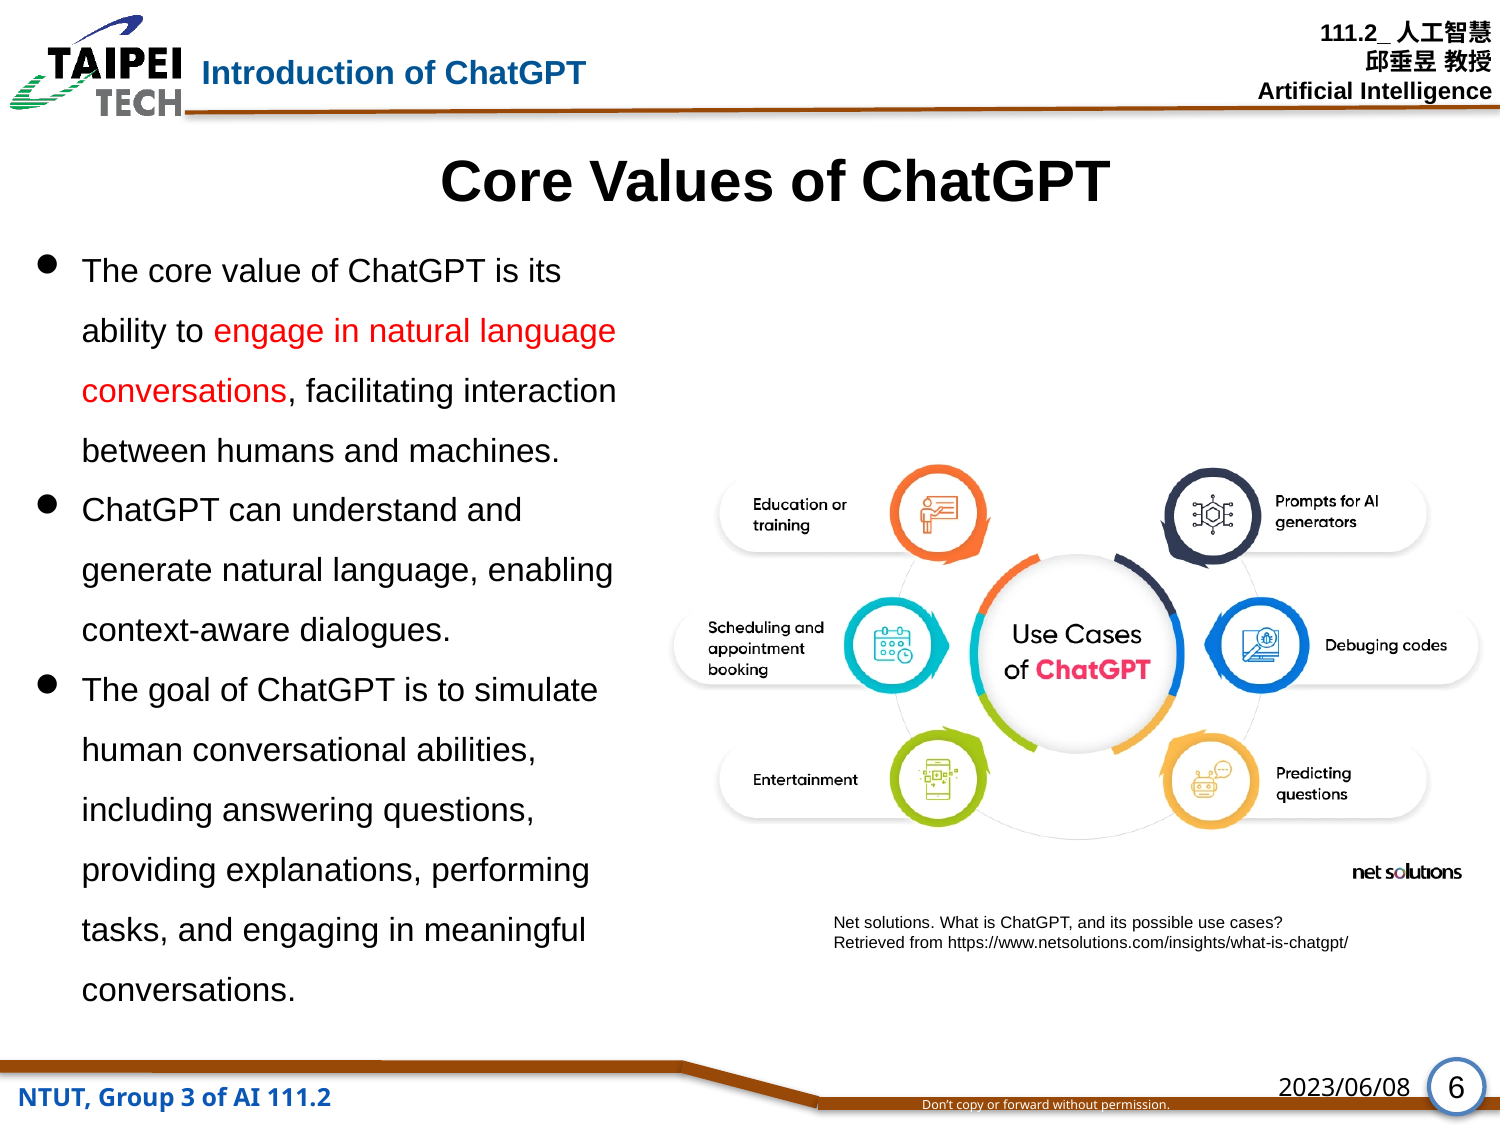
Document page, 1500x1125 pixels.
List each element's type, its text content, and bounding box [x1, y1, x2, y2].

text_box Core Values of ChatGPT [426, 135, 1190, 221]
text_box Net solutions. What is ChatGPT, and its possible use cases? Retrieved from https://www.netsolutions.com/insights/what-is-chatgpt/ [826, 912, 1467, 960]
slide_number 6 [1439, 1059, 1493, 1111]
text_box The core value of ChatGPT is its ability to engage in natural language conversations, facilitating interaction between humans and machines. ChatGPT can understand and generate natural language, enabling context-aware dialogues. The goal of ChatGPT is to simulate human conversational abilities, including answering questions, providing explanations, performing tasks, and engaging in meaningful conversations. [20, 221, 666, 1015]
picture [10, 15, 181, 116]
text_box Introduction of ChatGPT [194, 44, 595, 99]
picture [652, 407, 1500, 903]
